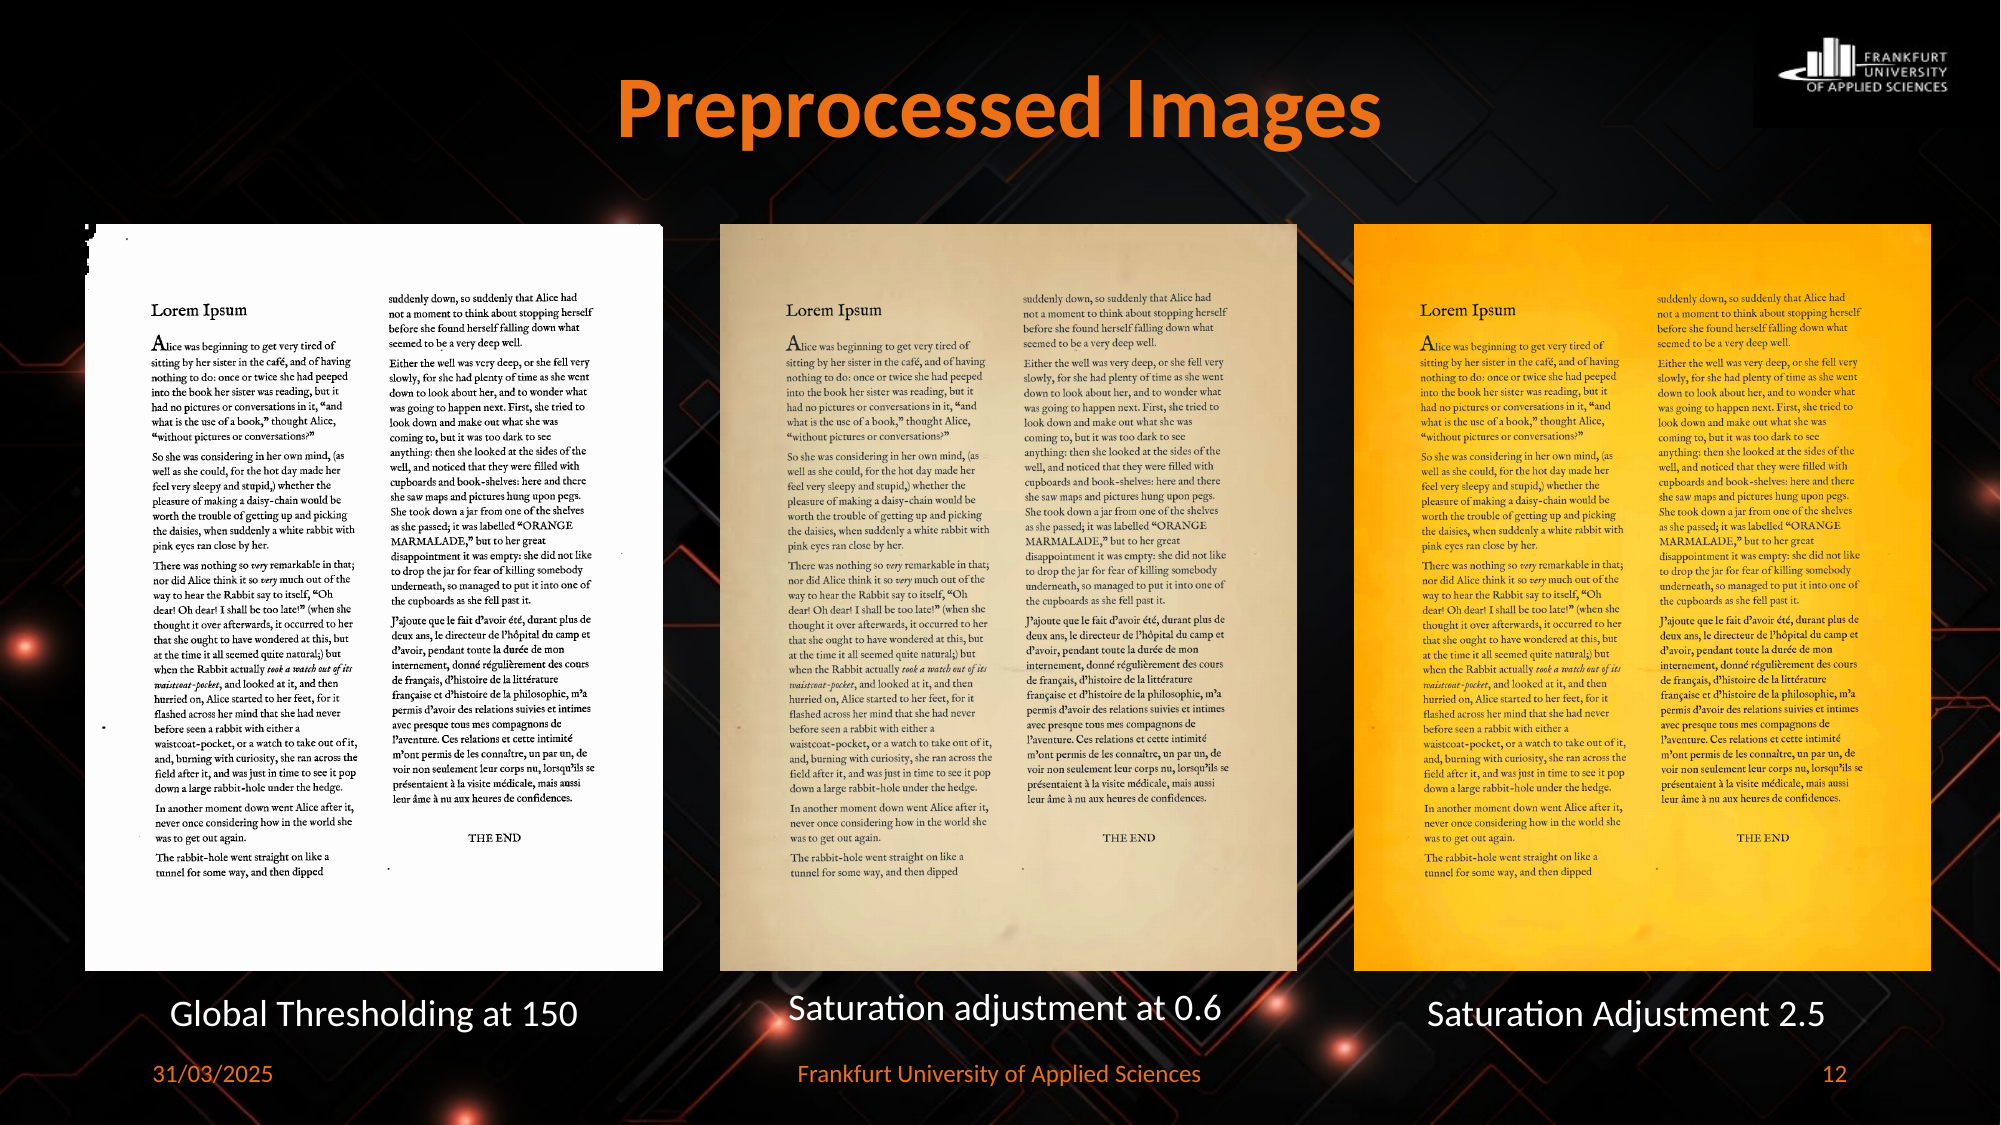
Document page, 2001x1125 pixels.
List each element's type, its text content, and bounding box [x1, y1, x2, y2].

text_box Saturation adjustment at 0.6 [773, 975, 1244, 1036]
picture [0, 0, 2001, 1125]
title Preprocessed Images [137, 53, 1863, 165]
text_box Saturation Adjustment 2.5 [1412, 982, 1882, 1042]
footer Frankfurt University of Applied Sciences [662, 1042, 1338, 1103]
slide_number 12 [1412, 1042, 1863, 1103]
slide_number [137, 1042, 588, 1103]
text_box Global Thresholding at 150 [155, 982, 594, 1042]
